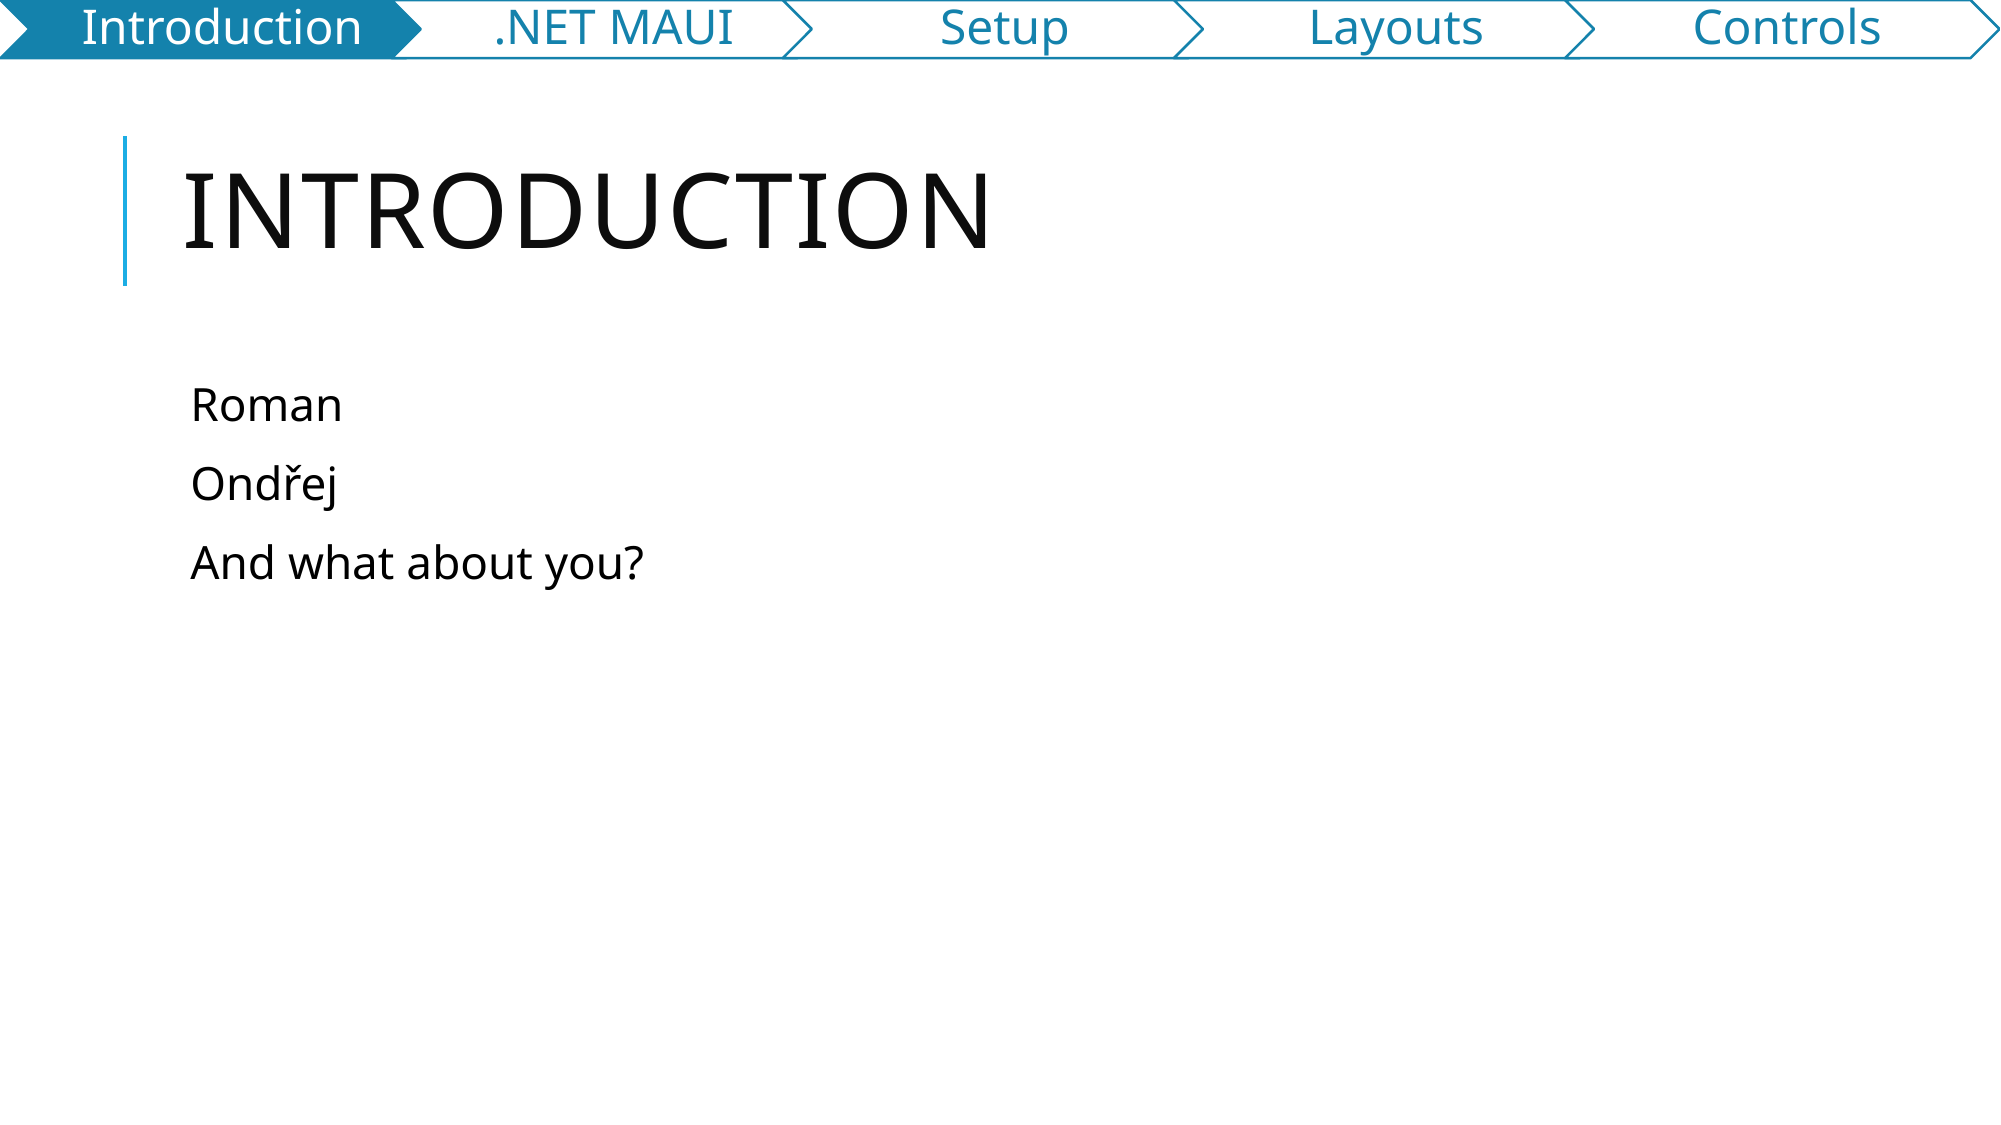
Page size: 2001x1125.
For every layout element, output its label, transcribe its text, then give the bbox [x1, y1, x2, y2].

text_box Roman Ondřej And what about you? [167, 374, 1763, 1035]
title Introduction [168, 96, 1763, 342]
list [0, 0, 2000, 59]
